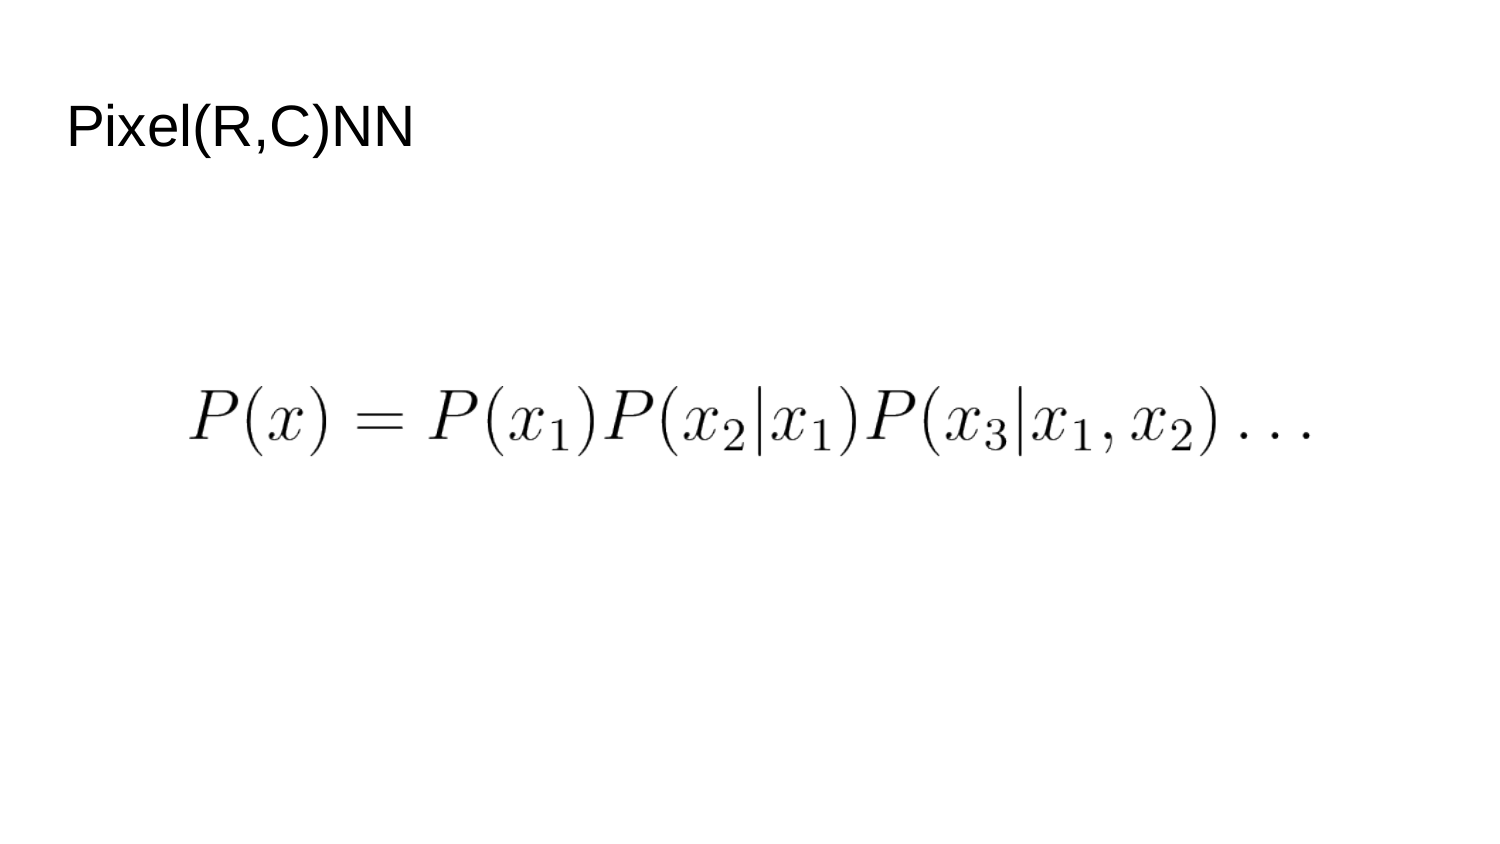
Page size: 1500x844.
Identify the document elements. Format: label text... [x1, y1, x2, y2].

title Pixel(R,C)NN [51, 72, 1449, 167]
picture [189, 386, 1311, 458]
